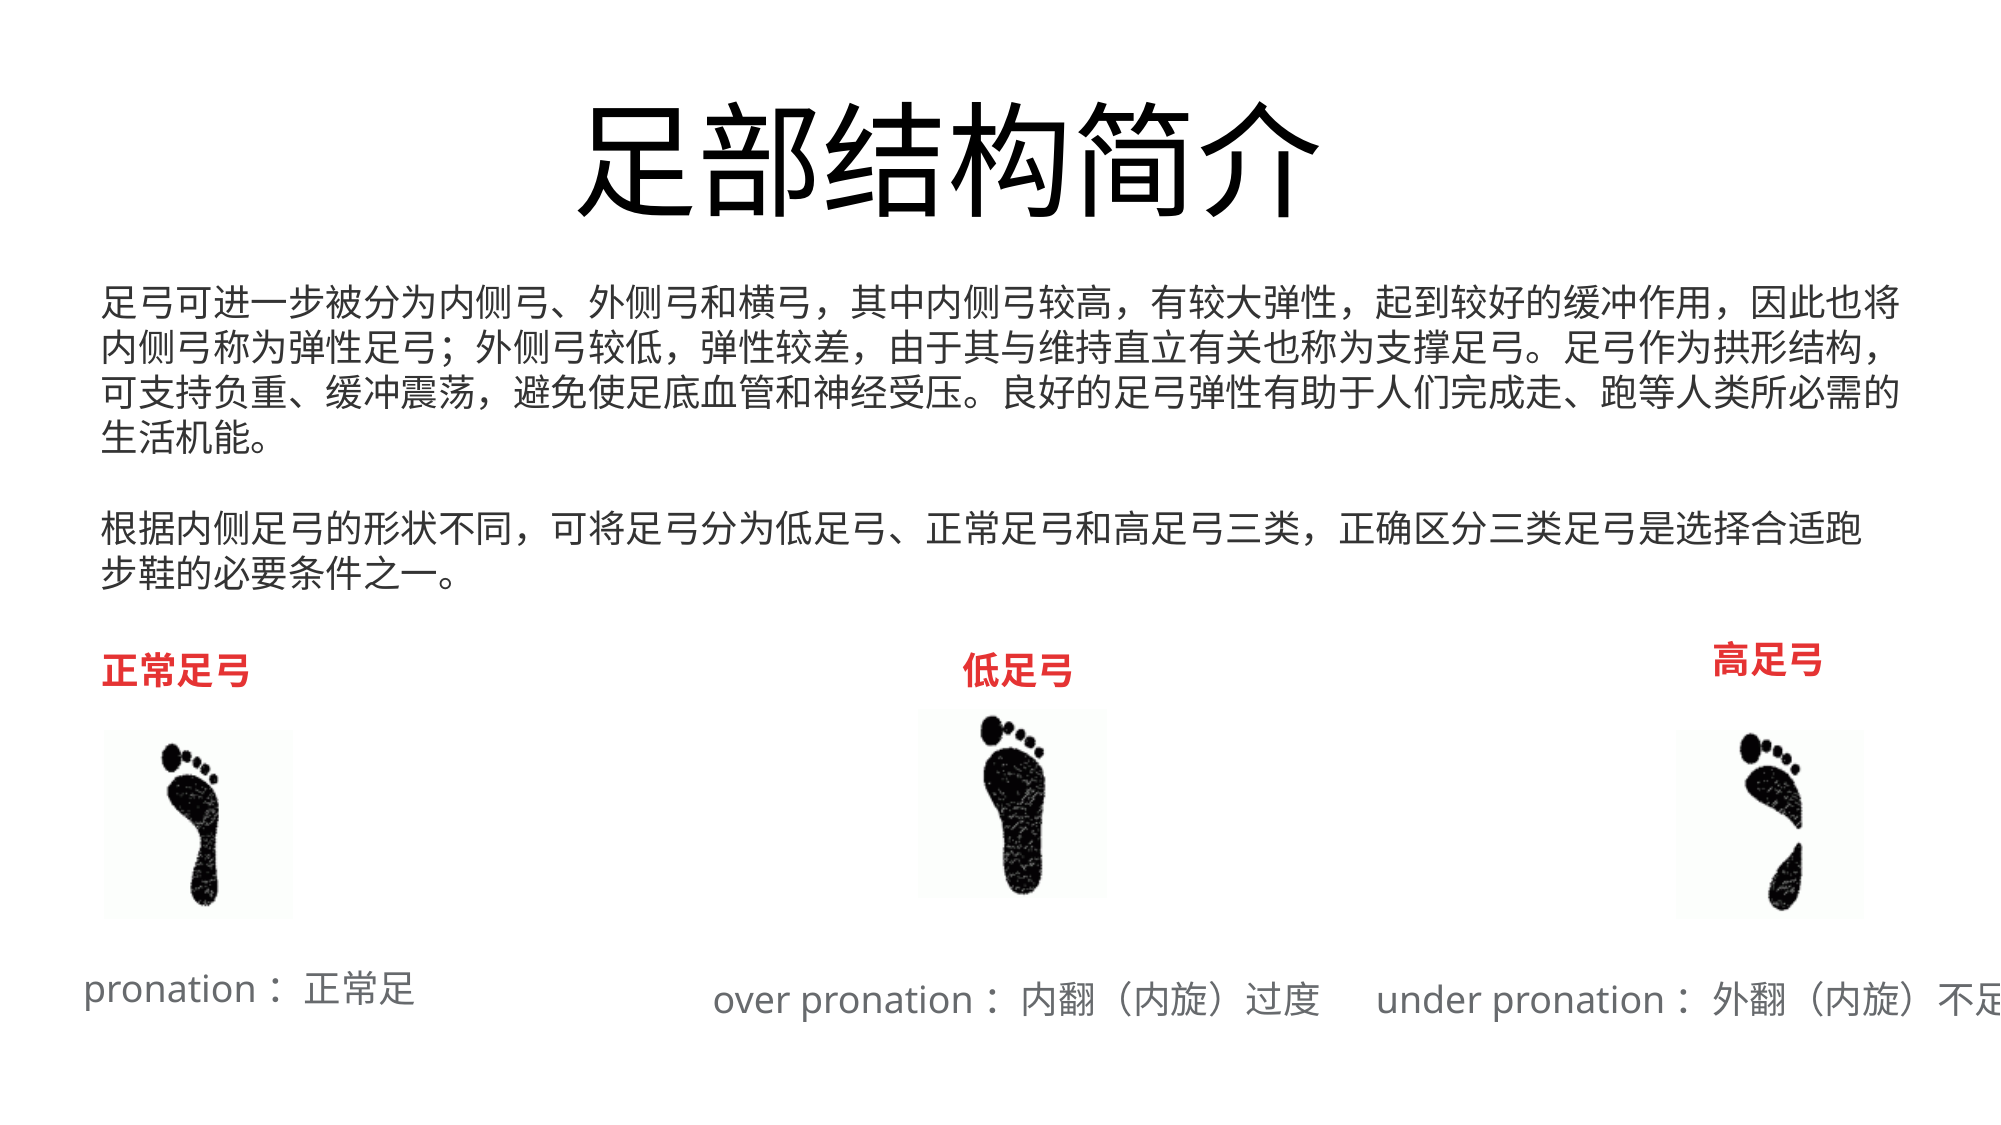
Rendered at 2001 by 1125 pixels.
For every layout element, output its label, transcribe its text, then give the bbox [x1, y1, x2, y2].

text_box under pronation：外翻（内旋）不足 [1360, 969, 2000, 1029]
text_box 高足弓 [1698, 629, 1841, 689]
picture [1676, 730, 1864, 919]
picture [104, 730, 293, 919]
text_box 正常足弓 [87, 639, 267, 700]
text_box 足弓可进一步被分为内侧弓、外侧弓和横弓，其中内侧弓较高，有较大弹性，起到较好的缓冲作用，因此也将内侧弓称为弹性足弓；外侧弓较低，弹性较差，由于其与维持直立有关也称为支撑足弓。足弓作为拱形结构，可支持负重、缓冲震荡，避免使足底血管和神经受压。良好的足弓弹性有助于人们完成走、跑等人类所必需的生活机能。 [86, 271, 1939, 467]
text_box 根据内侧足弓的形状不同，可将足弓分为低足弓、正常足弓和高足弓三类，正确区分三类足弓是选择合适跑步鞋的必要条件之一。 [86, 497, 1909, 602]
picture [918, 709, 1107, 898]
text_box 低足弓 [948, 639, 1091, 700]
title 足部结构简介 [197, 72, 1698, 243]
text_box over pronation：内翻（内旋）过度 [697, 968, 1336, 1029]
text_box pronation：正常足 [68, 957, 431, 1018]
